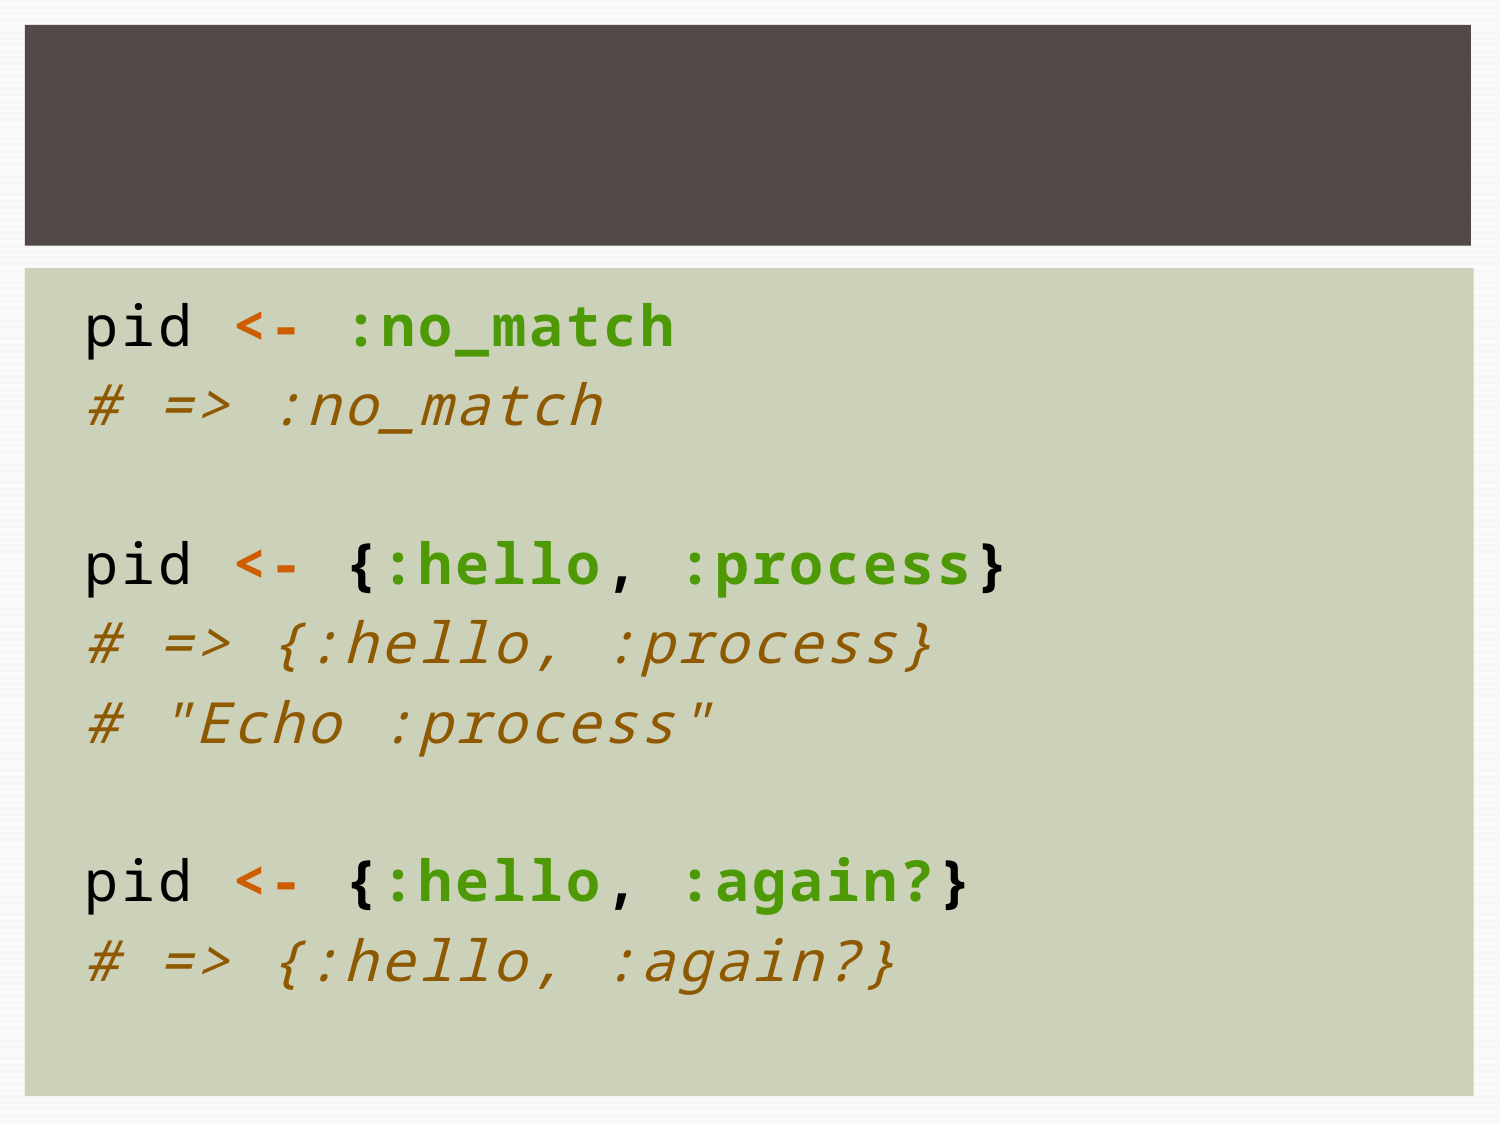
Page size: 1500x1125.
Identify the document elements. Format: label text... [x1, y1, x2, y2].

list pid <- :no_match # => :no_match pid <- {:hello, :process} # => {:hello, :process} # "Echo :process" pid <- {:hello, :again?} # => {:hello, :again?} [62, 281, 1442, 1005]
